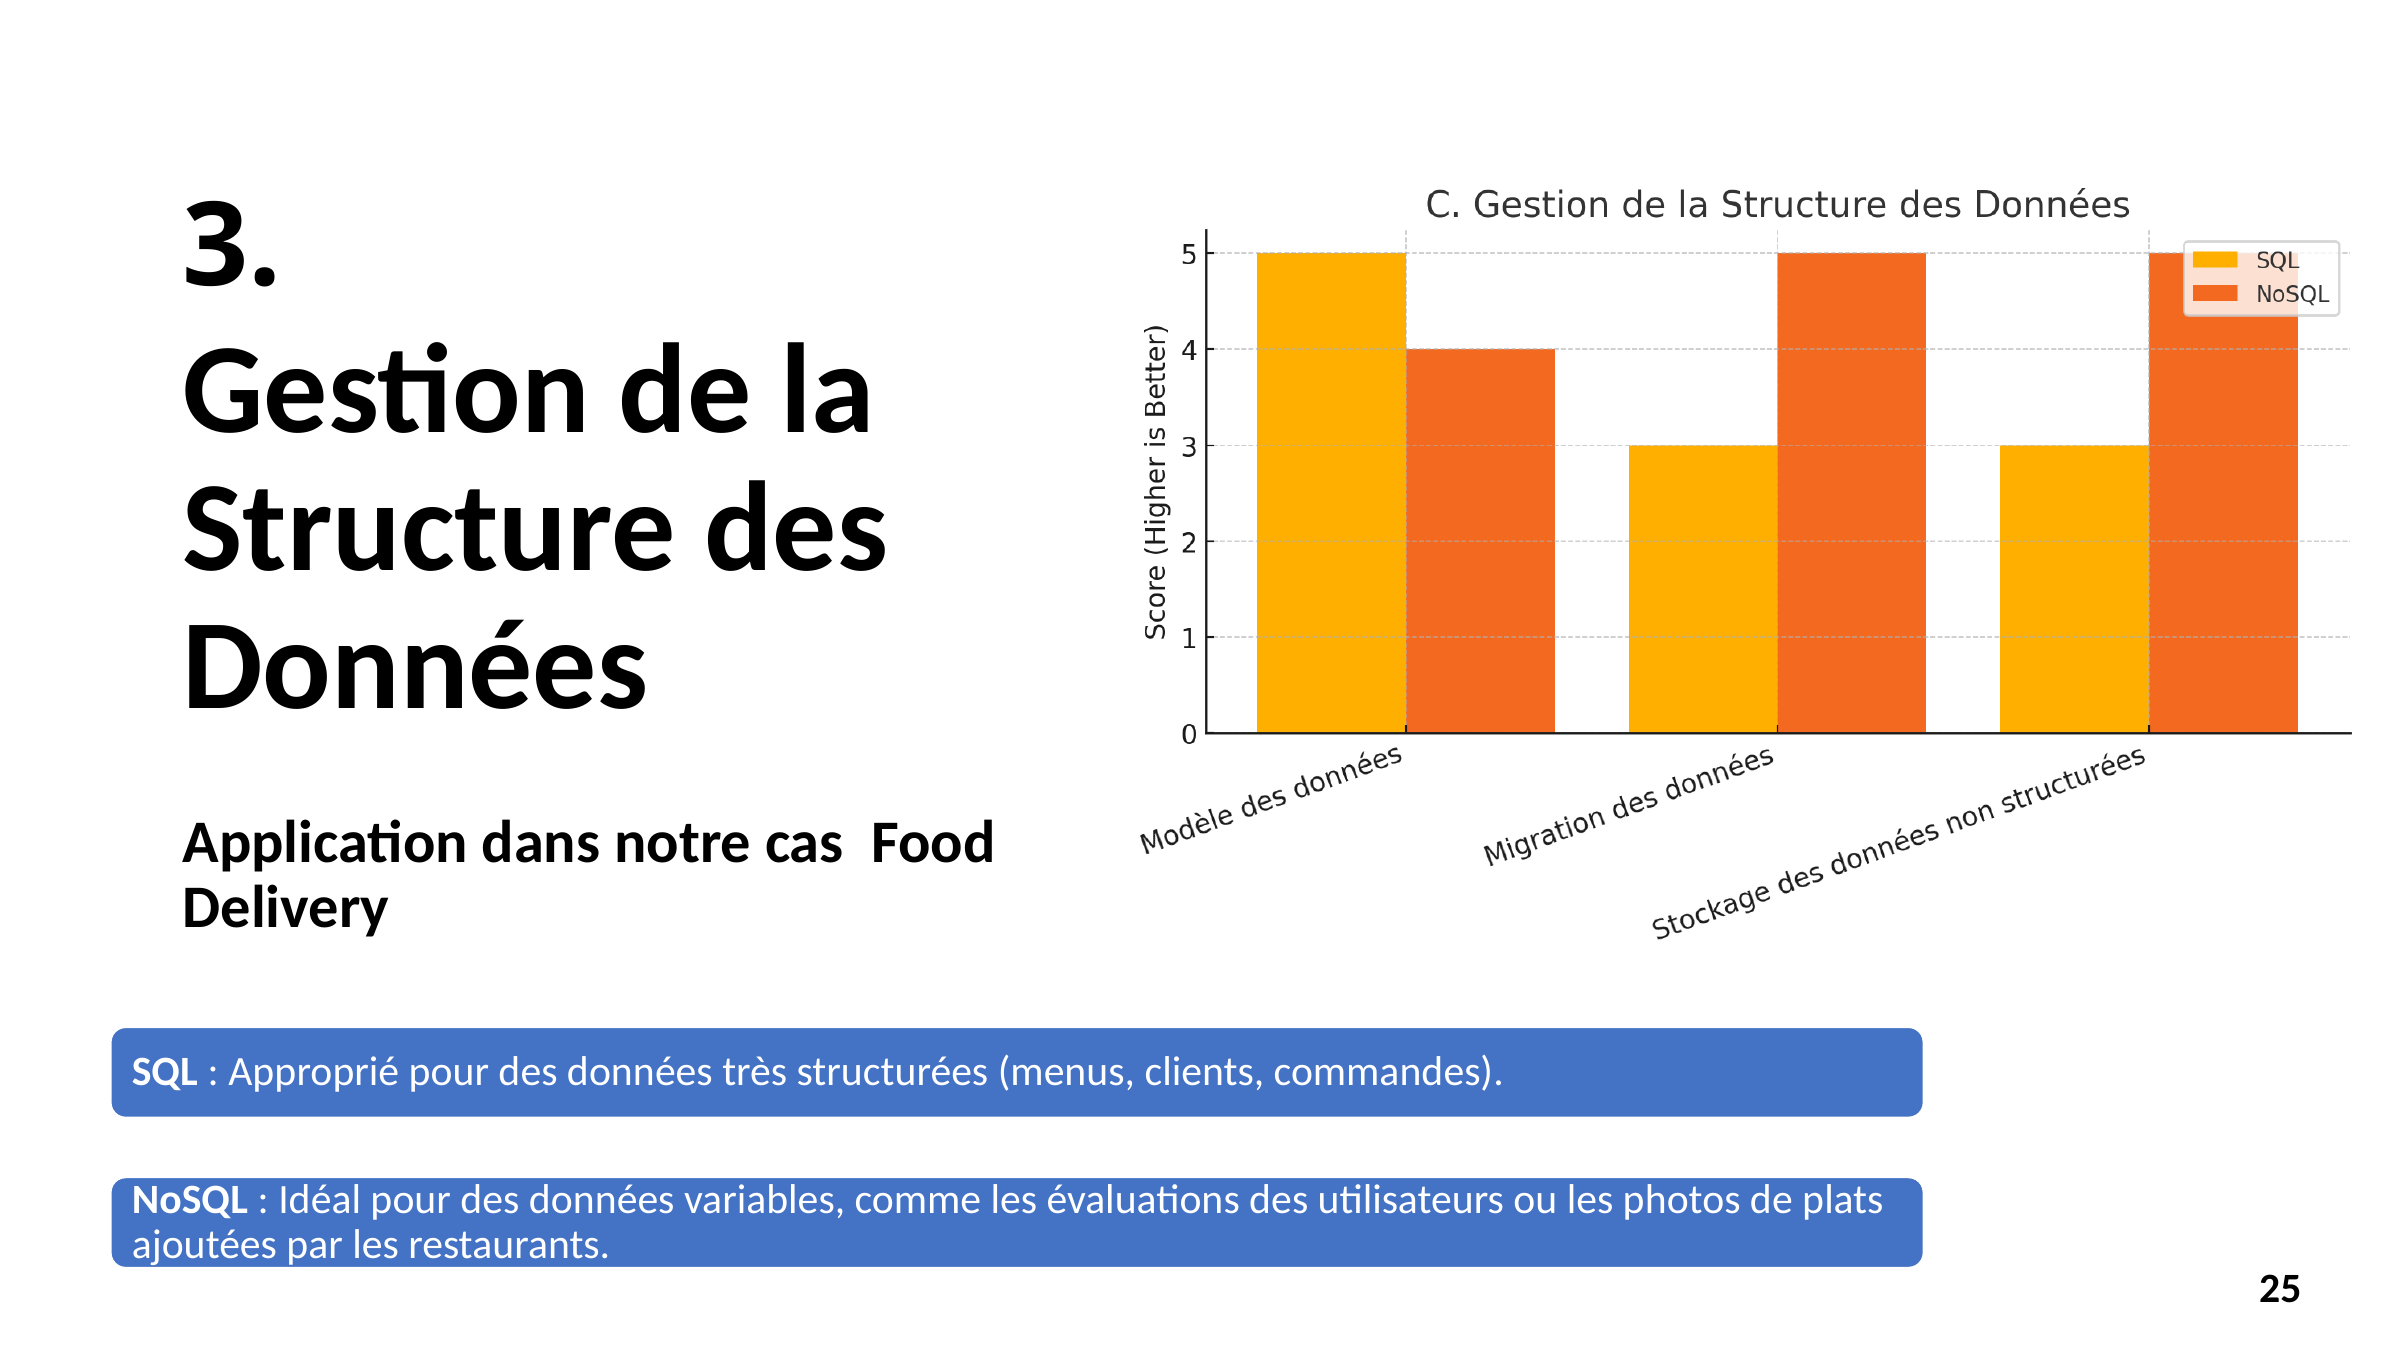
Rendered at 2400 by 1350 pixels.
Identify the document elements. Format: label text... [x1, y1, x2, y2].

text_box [110, 989, 1924, 1350]
text_box 25 [2244, 1253, 2317, 1319]
picture [1121, 173, 2365, 961]
text_box Application dans notre cas Food Delivery [167, 802, 1122, 989]
text_box 3. Gestion de la Structure des Données [167, 173, 987, 745]
